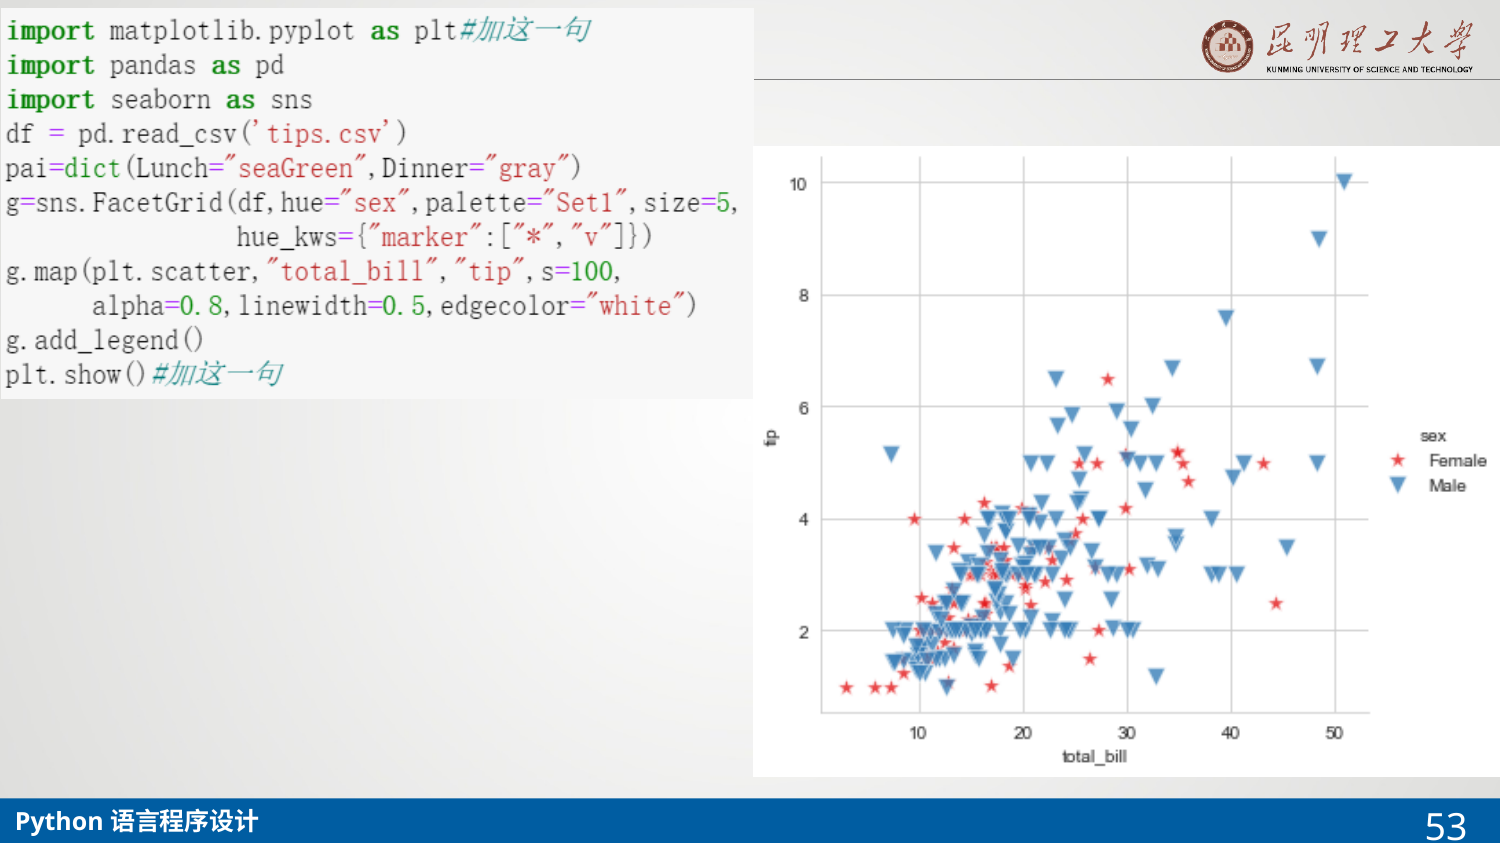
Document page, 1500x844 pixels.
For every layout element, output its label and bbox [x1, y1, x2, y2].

list [1, 7, 754, 399]
picture [0, 0, 1500, 798]
